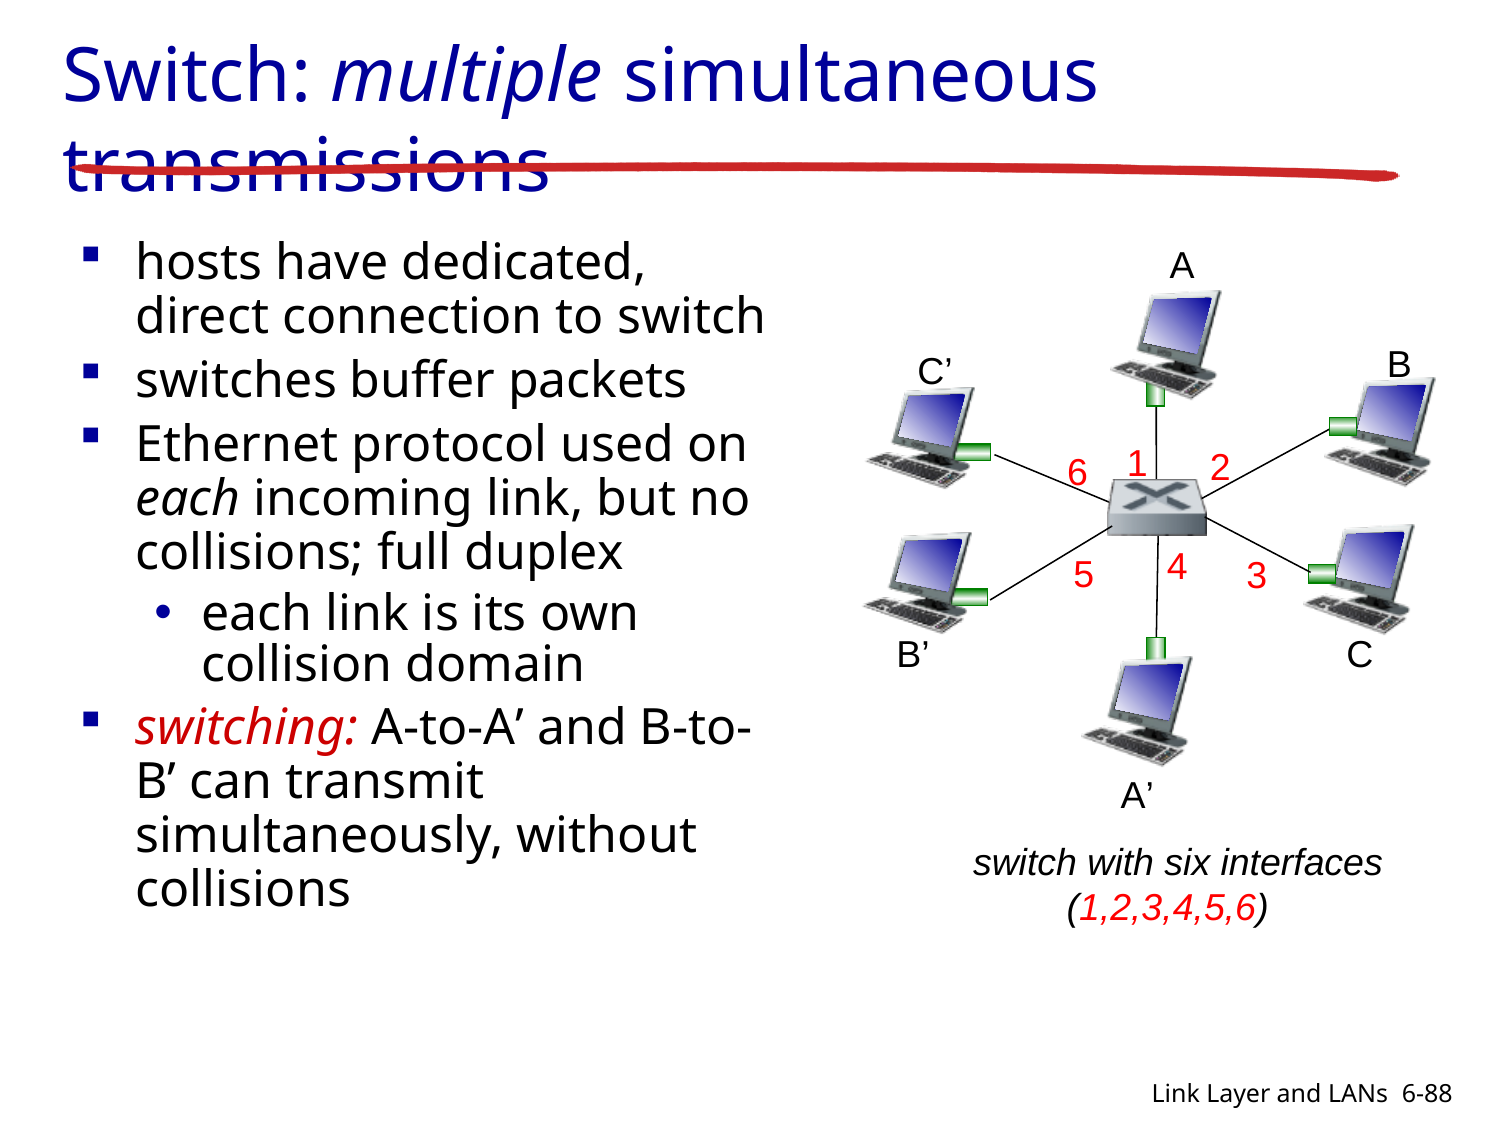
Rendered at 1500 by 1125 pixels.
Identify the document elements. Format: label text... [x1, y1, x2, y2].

picture [64, 157, 1415, 187]
slide_number 6-88 [1387, 1069, 1478, 1115]
title Switch: multiple simultaneous transmissions [47, 22, 1437, 210]
list hosts have dedicated, direct connection to switch switches buffer packets Ethernet protocol used on each incoming link, but no collisions; full duplex each link is its own collision domain switching: A-to-A’ and B-to-B’ can transmit simultaneously, without collisions [64, 228, 804, 980]
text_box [837, 233, 1439, 937]
footer Link Layer and LANs [1045, 1069, 1404, 1110]
